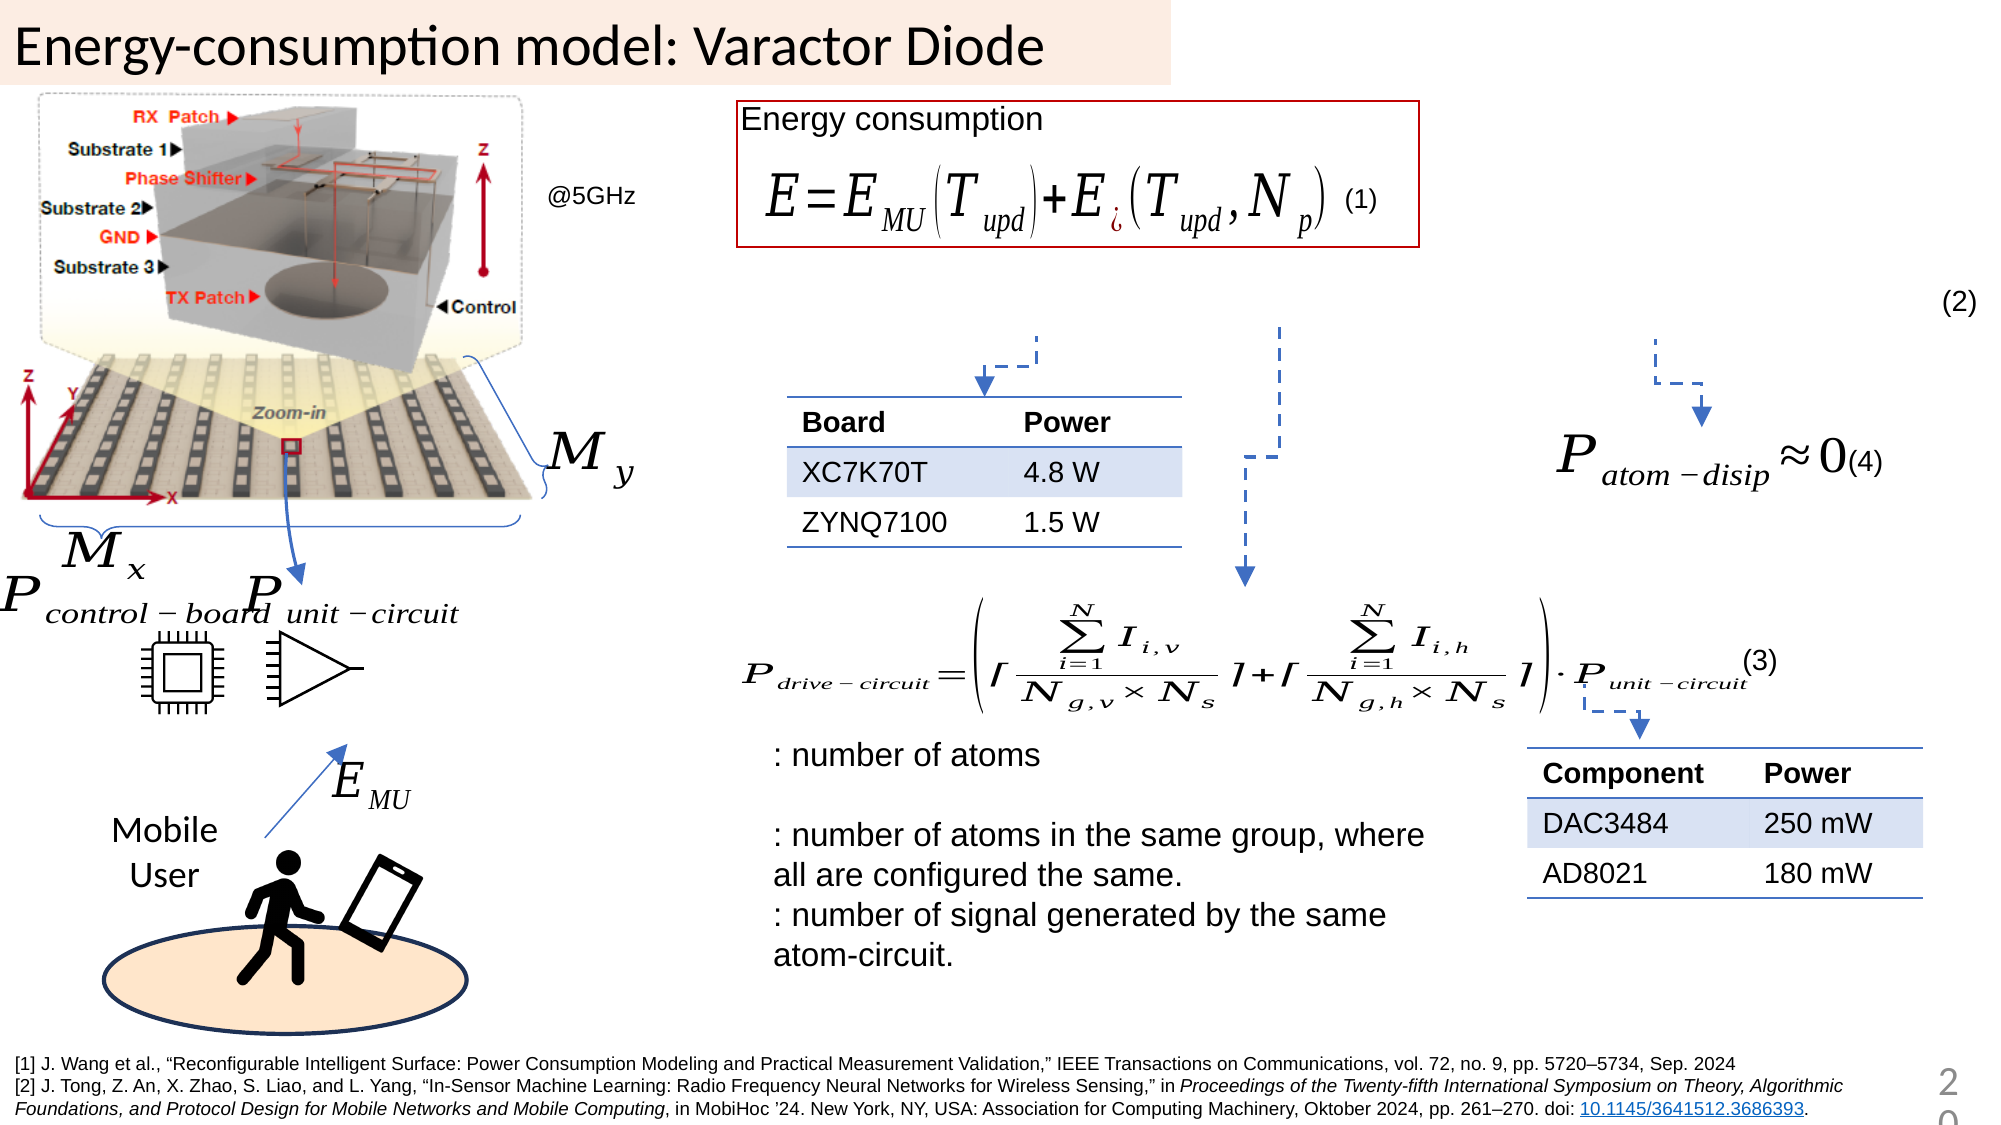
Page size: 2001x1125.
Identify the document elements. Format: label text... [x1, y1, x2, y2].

text_box (2) [1927, 275, 1993, 325]
text_box @5GHz [548, 171, 652, 217]
text_box (4) [1833, 435, 1899, 485]
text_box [264, 743, 348, 839]
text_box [265, 631, 365, 706]
text_box (3) [1727, 634, 1794, 684]
picture [127, 617, 239, 729]
text_box [734, 99, 1421, 249]
table_cell ZYNQ7100 [787, 497, 1008, 546]
text_box [286, 520, 342, 586]
table_cell AD8021 [1527, 848, 1749, 897]
picture [6, 89, 543, 512]
table_header Component [1527, 749, 1749, 797]
text_box Energy consumption [725, 89, 1089, 145]
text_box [1583, 683, 1641, 740]
text_box Mobile User [93, 797, 236, 903]
text_box (1) [1643, 718, 1647, 734]
picture [204, 838, 447, 993]
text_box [1131, 439, 1393, 475]
table_cell 250 mW [1749, 799, 1923, 848]
table_cell XC7K70T [787, 448, 1008, 497]
text_box (1) [1694, 413, 1709, 417]
table_header Power [1749, 749, 1923, 797]
table_header Power [1008, 398, 1182, 446]
table_cell DAC3484 [1527, 799, 1749, 848]
text_box Energy-consumption model: Varactor Diode [0, 0, 1171, 85]
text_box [979, 340, 1042, 393]
table_cell 1.5 W [1008, 497, 1182, 546]
slide_number 20 [1923, 1049, 1969, 1110]
text_box [337, 520, 520, 528]
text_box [1634, 359, 1723, 407]
text_box (1) [1329, 173, 1393, 221]
table_cell 4.8 W [1008, 448, 1182, 497]
text_box [1] J. Wang et al., “Reconfigurable Intelligent Surface: Power Consumption Modeling and Practical Measurement Validation,” IEEE Transactions on Communications, vol. 72, no. 9, pp. 5720–5734, Sep. 2024 [2] J. Tong, Z. An, X. Zhao, S. Liao, and L. Yang, “In-Sensor Machine Learning: Radio Frequency Neural Networks for Wireless Sensing,” in Proceedings of the Twenty-fifth International Symposium on Theory, Algorithmic Foundations, and Protocol Design for Mobile Networks and Mobile Computing, in MobiHoc ’24. New York, NY, USA: Association for Computing Machinery, Oktober 2024, pp. 261–270. doi: 10.1145/3641512.3686393. [0, 1043, 1908, 1125]
table_cell 180 mW [1749, 848, 1923, 897]
table_header Board [787, 398, 1008, 446]
text_box [101, 930, 469, 1037]
text_box [40, 520, 287, 539]
